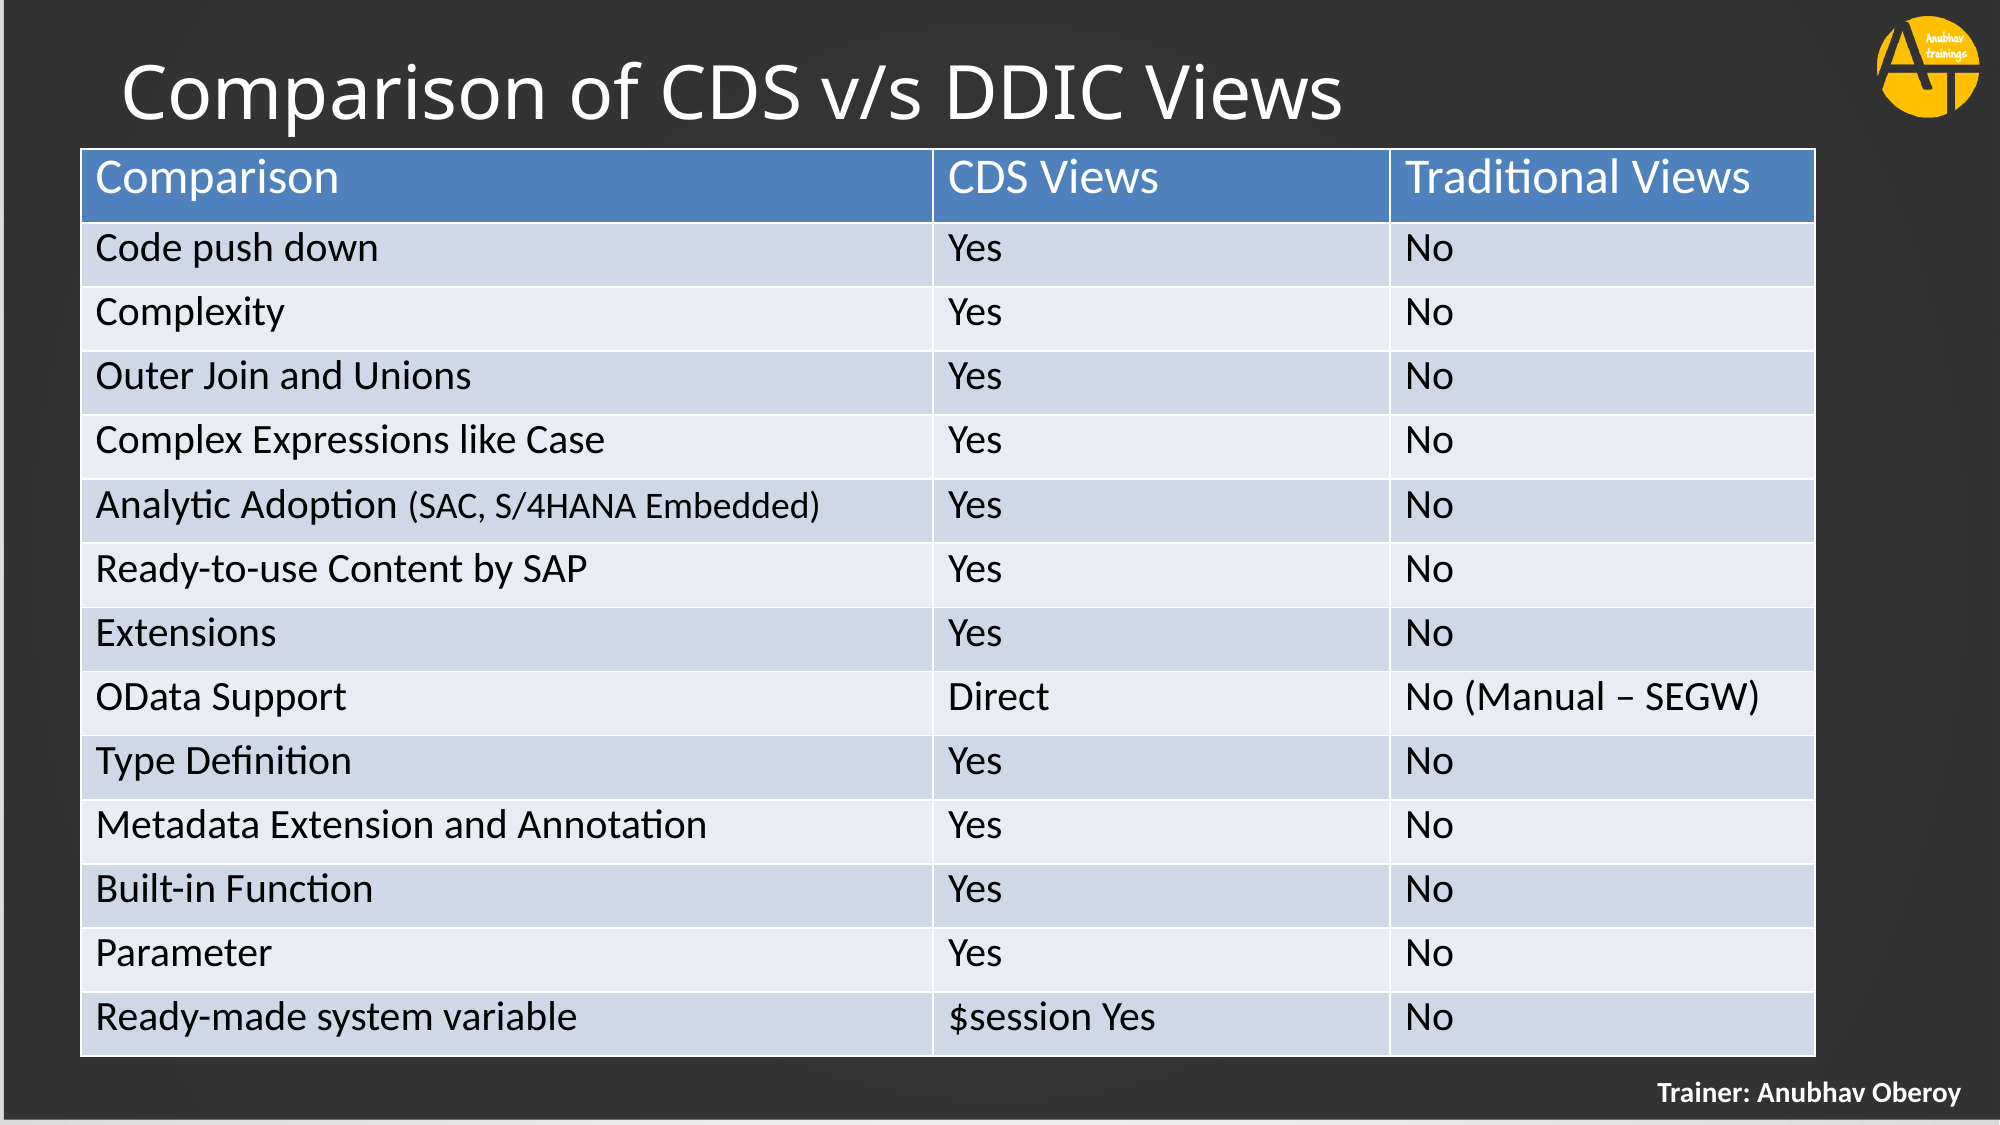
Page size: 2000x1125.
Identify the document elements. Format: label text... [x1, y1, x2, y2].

table_cell Complex Expressions like Case [82, 416, 932, 478]
table_cell Yes [934, 544, 1389, 607]
table_cell Extensions [82, 608, 932, 671]
table_cell No [1391, 993, 1814, 1055]
table_cell Direct [934, 672, 1389, 735]
picture [1866, 9, 1985, 126]
table_cell Yes [934, 929, 1389, 991]
table_cell Yes [934, 865, 1389, 927]
table_cell Code push down [82, 224, 932, 286]
table_cell No [1391, 480, 1814, 542]
table_cell Yes [934, 801, 1389, 863]
table_cell Ready-made system variable [82, 993, 932, 1055]
table_cell No (Manual – SEGW) [1391, 672, 1814, 735]
table_cell Yes [934, 416, 1389, 478]
table_cell No [1391, 736, 1814, 799]
table_cell Complexity [82, 288, 932, 350]
table_cell Type Definition [82, 736, 932, 799]
title Comparison of CDS v/s DDIC Views [99, 30, 1900, 148]
table_cell No [1391, 224, 1814, 286]
table_cell No [1391, 288, 1814, 350]
table_cell Ready-to-use Content by SAP [82, 544, 932, 607]
table_cell No [1391, 865, 1814, 927]
table_header CDS Views [934, 150, 1389, 222]
table_cell Yes [934, 480, 1389, 542]
table_cell Yes [934, 352, 1389, 414]
footer Trainer: Anubhav Oberoy [1625, 1061, 1994, 1121]
table_cell Outer Join and Unions [82, 352, 932, 414]
table_cell Yes [934, 736, 1389, 799]
table_cell No [1391, 544, 1814, 607]
table_cell No [1391, 801, 1814, 863]
table_cell No [1391, 352, 1814, 414]
table_cell Analytic Adoption (SAC, S/4HANA Embedded) [82, 480, 932, 542]
table_cell Built-in Function [82, 865, 932, 927]
text_box [2, 0, 2000, 1122]
table_cell Yes [934, 608, 1389, 671]
table_cell No [1391, 929, 1814, 991]
table_cell No [1391, 608, 1814, 671]
table_header Comparison [82, 150, 932, 222]
table_cell OData Support [82, 672, 932, 735]
table_cell $session Yes [934, 993, 1389, 1055]
table_cell Metadata Extension and Annotation [82, 801, 932, 863]
table_cell No [1391, 416, 1814, 478]
table_cell Parameter [82, 929, 932, 991]
table_cell Yes [934, 224, 1389, 286]
table_header Traditional Views [1391, 150, 1814, 222]
table_cell Yes [934, 288, 1389, 350]
